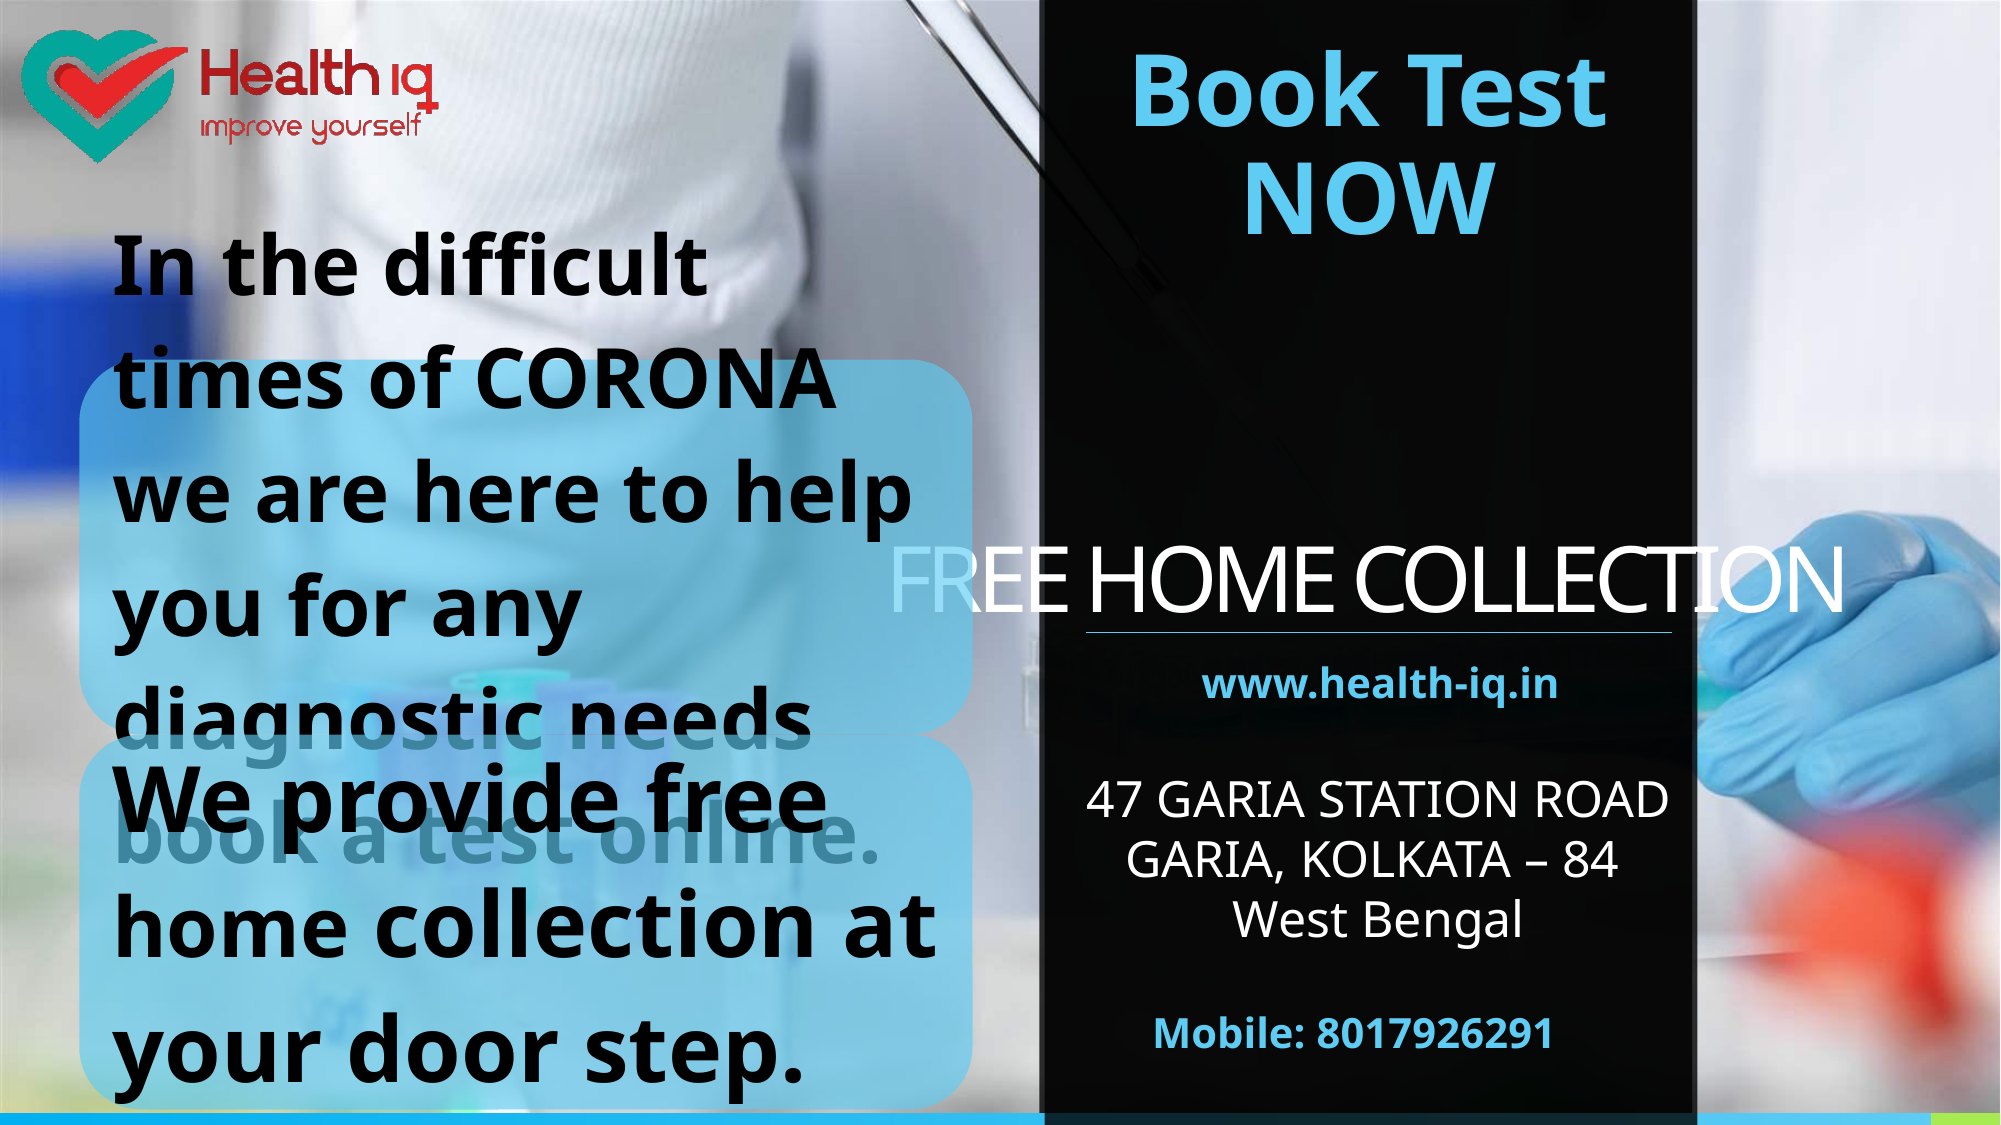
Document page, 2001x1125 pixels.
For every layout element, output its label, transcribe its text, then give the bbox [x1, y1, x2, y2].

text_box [79, 359, 973, 1110]
text_box Mobile: 8017926291 [1109, 1004, 1599, 1065]
text_box Book Test NOW [1088, 32, 1649, 264]
subtitle 47 GARIA STATION ROAD GARIA, KOLKATA – 84 West Bengal [1085, 767, 1672, 968]
picture [0, 0, 1044, 1113]
text_box [1044, 0, 1699, 462]
title FREE HOME COLLECTION [973, 462, 1886, 633]
picture [1699, 0, 2001, 1125]
text_box www.health-iq.in [1135, 654, 1626, 715]
text_box [1044, 633, 1699, 1125]
